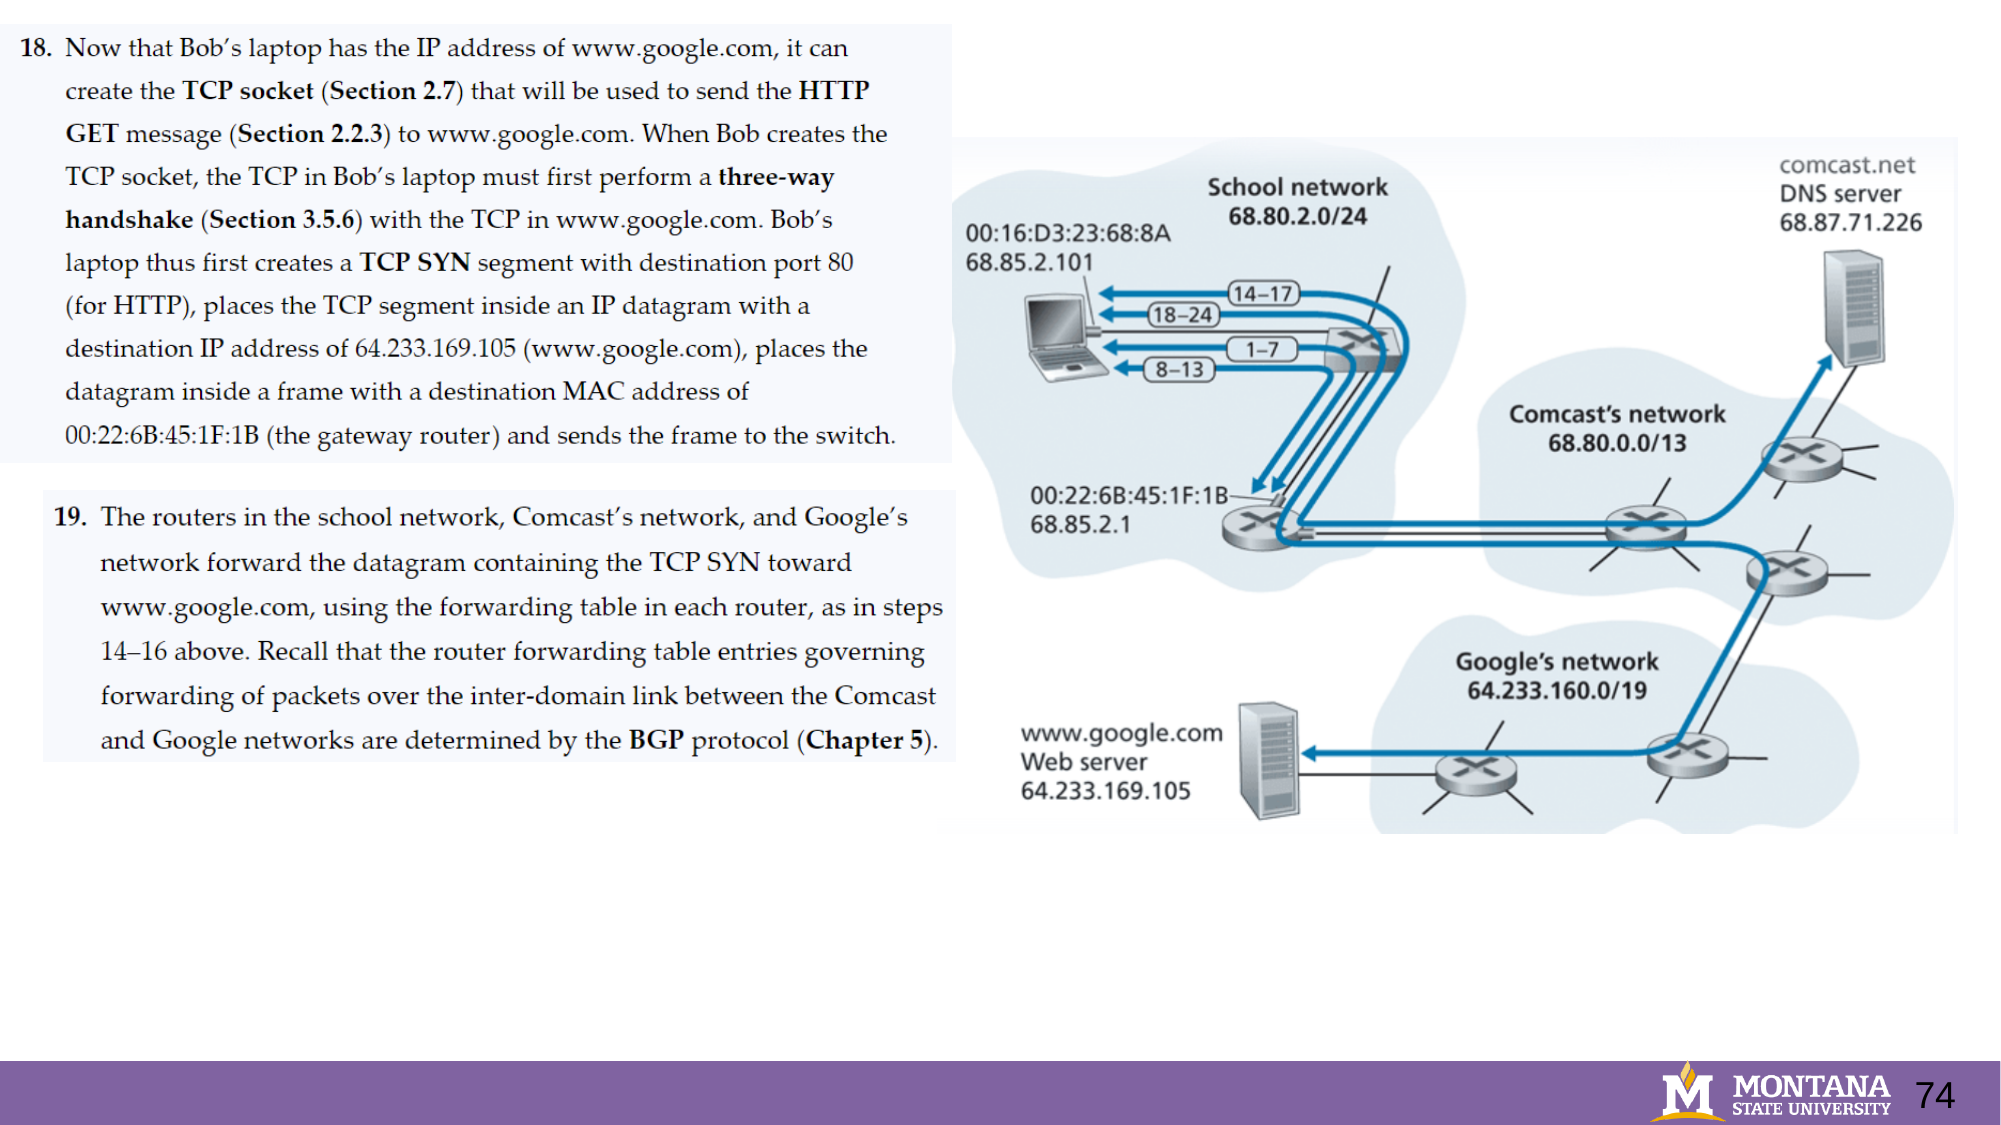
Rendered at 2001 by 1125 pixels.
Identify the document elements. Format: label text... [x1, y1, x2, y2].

picture [1650, 1060, 1891, 1122]
slide_number 74 [1887, 1072, 1994, 1125]
picture [0, 24, 1959, 835]
